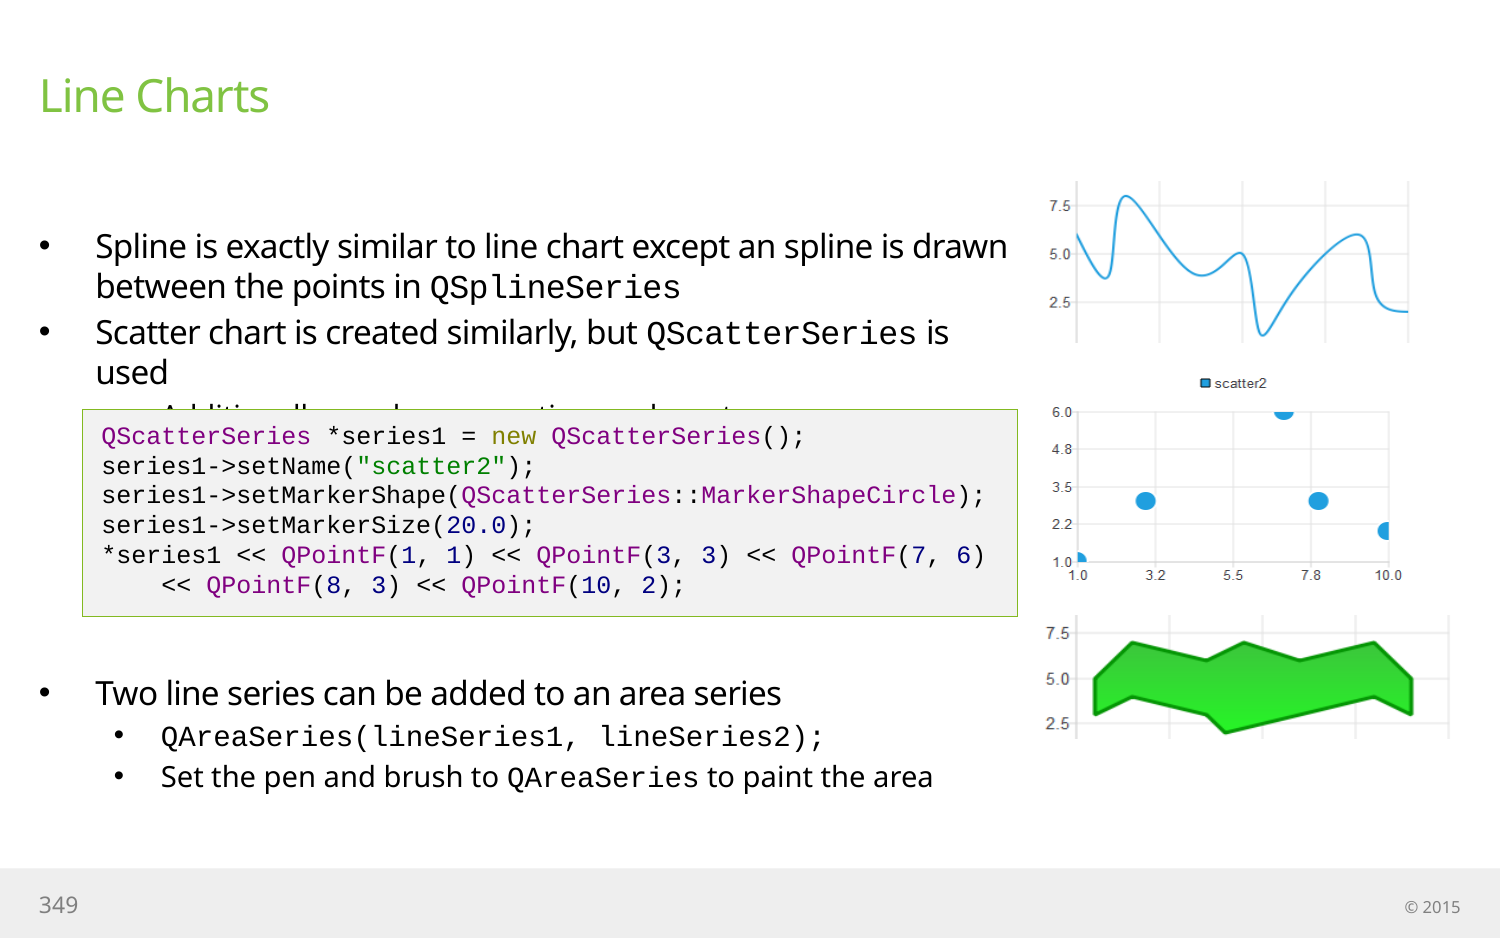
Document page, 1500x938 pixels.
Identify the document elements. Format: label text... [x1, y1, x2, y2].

text_box QScatterSeries *series1 = new QScatterSeries(); series1->setName("scatter2"); series1->setMarkerShape(QScatterSeries::MarkerShapeCircle); series1->setMarkerSize(20.0); *series1 << QPointF(1, 1) << QPointF(3, 3) << QPointF(7, 6) << QPointF(8, 3) << QPointF(10, 2); [82, 409, 1018, 617]
picture [1040, 181, 1427, 343]
picture [1025, 615, 1471, 740]
slide_number 349 [39, 892, 410, 921]
picture [1040, 370, 1411, 590]
list Spline is exactly similar to line chart except an spline is drawn between the points in QSplineSeries Scatter chart is created similarly, but QScatterSeries is used Additionally, marker properties can be set Two line series can be added to an area series QAreaSeries(lineSeries1, lineSeries2); Set the pen and brush to QAreaSeries to paint the area [39, 224, 1018, 846]
footer © 2015 [1188, 896, 1461, 917]
title Line Charts [39, 66, 1052, 195]
